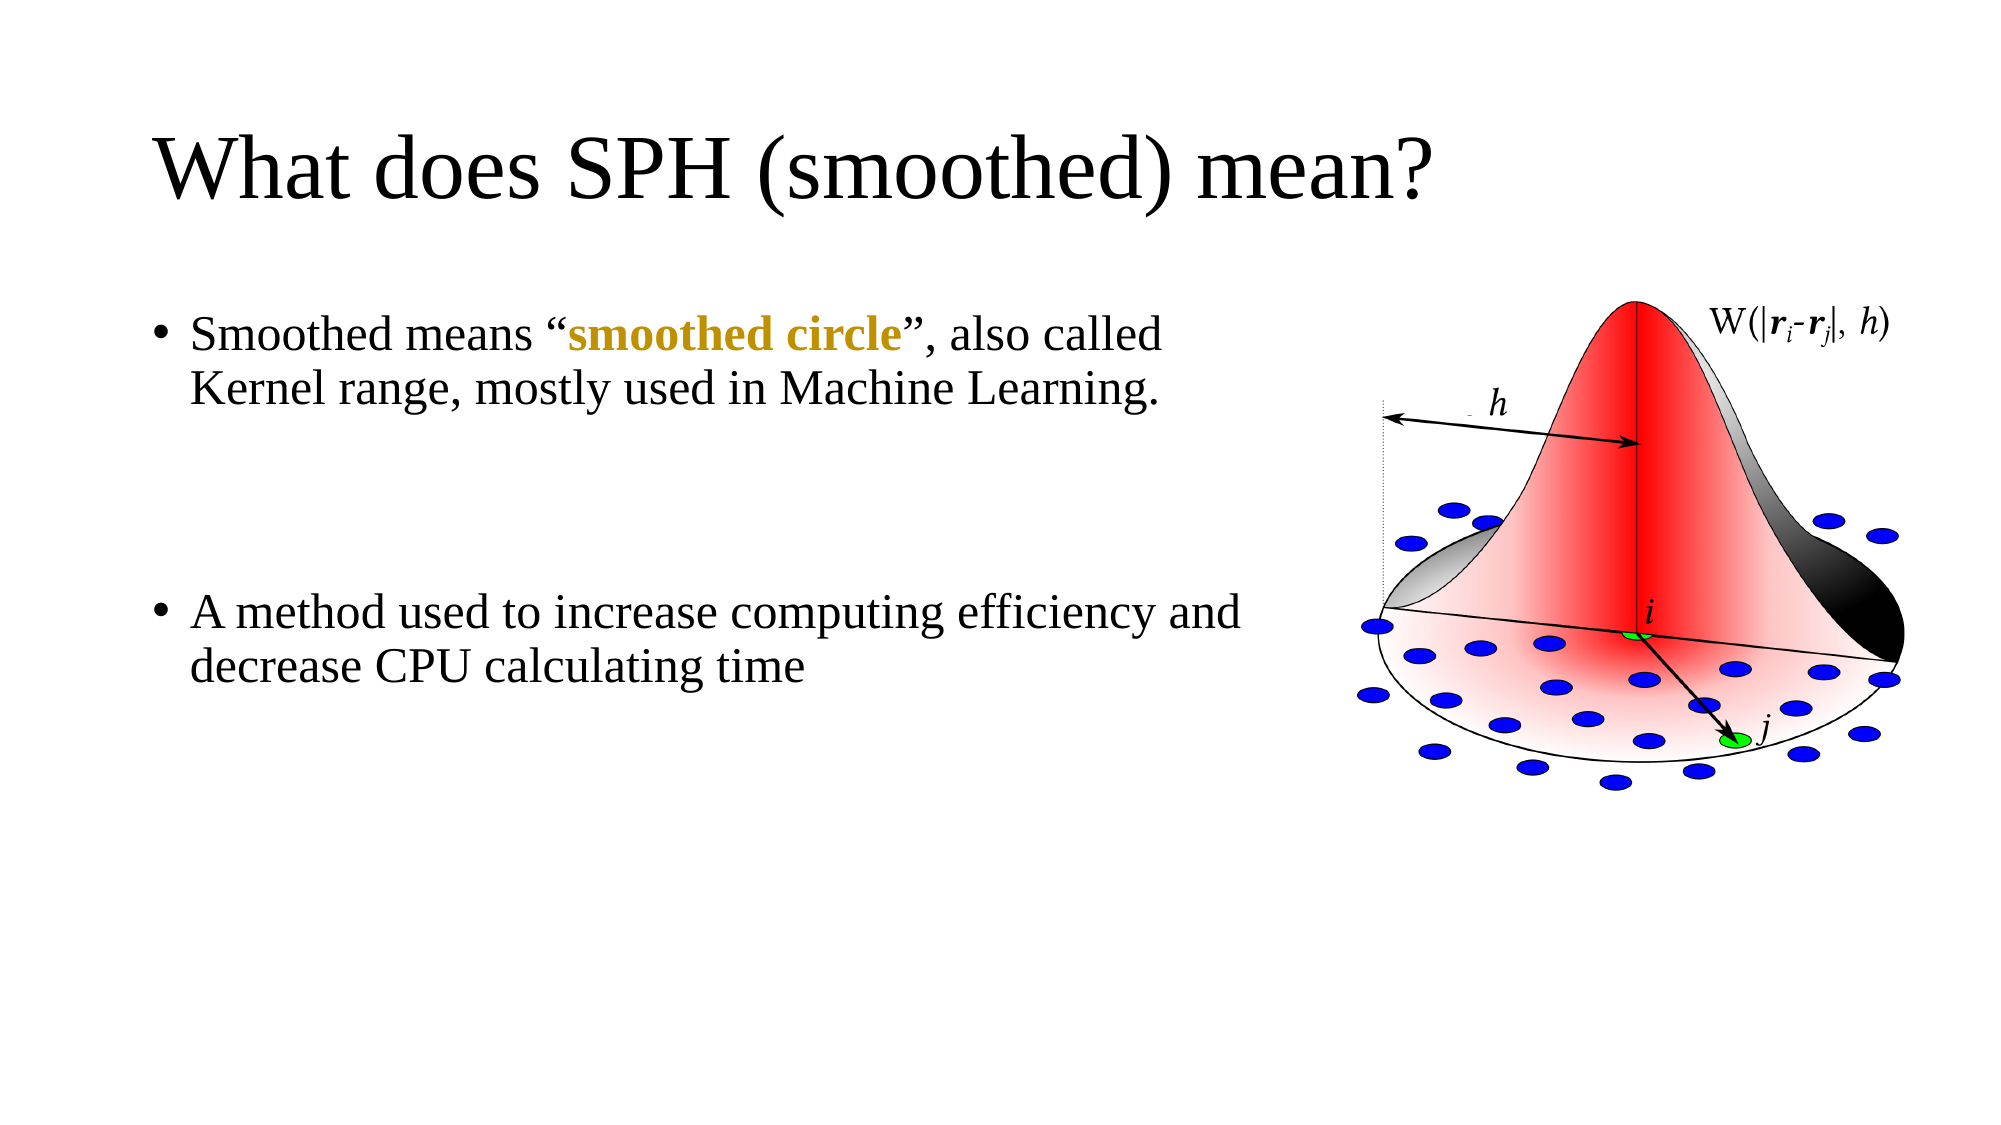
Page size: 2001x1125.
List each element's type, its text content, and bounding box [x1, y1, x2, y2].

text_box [1357, 291, 1905, 793]
list Smoothed means “smoothed circle”, also called Kernel range, mostly used in Machine Learning. A method used to increase computing efficiency and decrease CPU calculating time [137, 299, 1316, 1014]
title What does SPH (smoothed) mean? [137, 59, 1863, 278]
